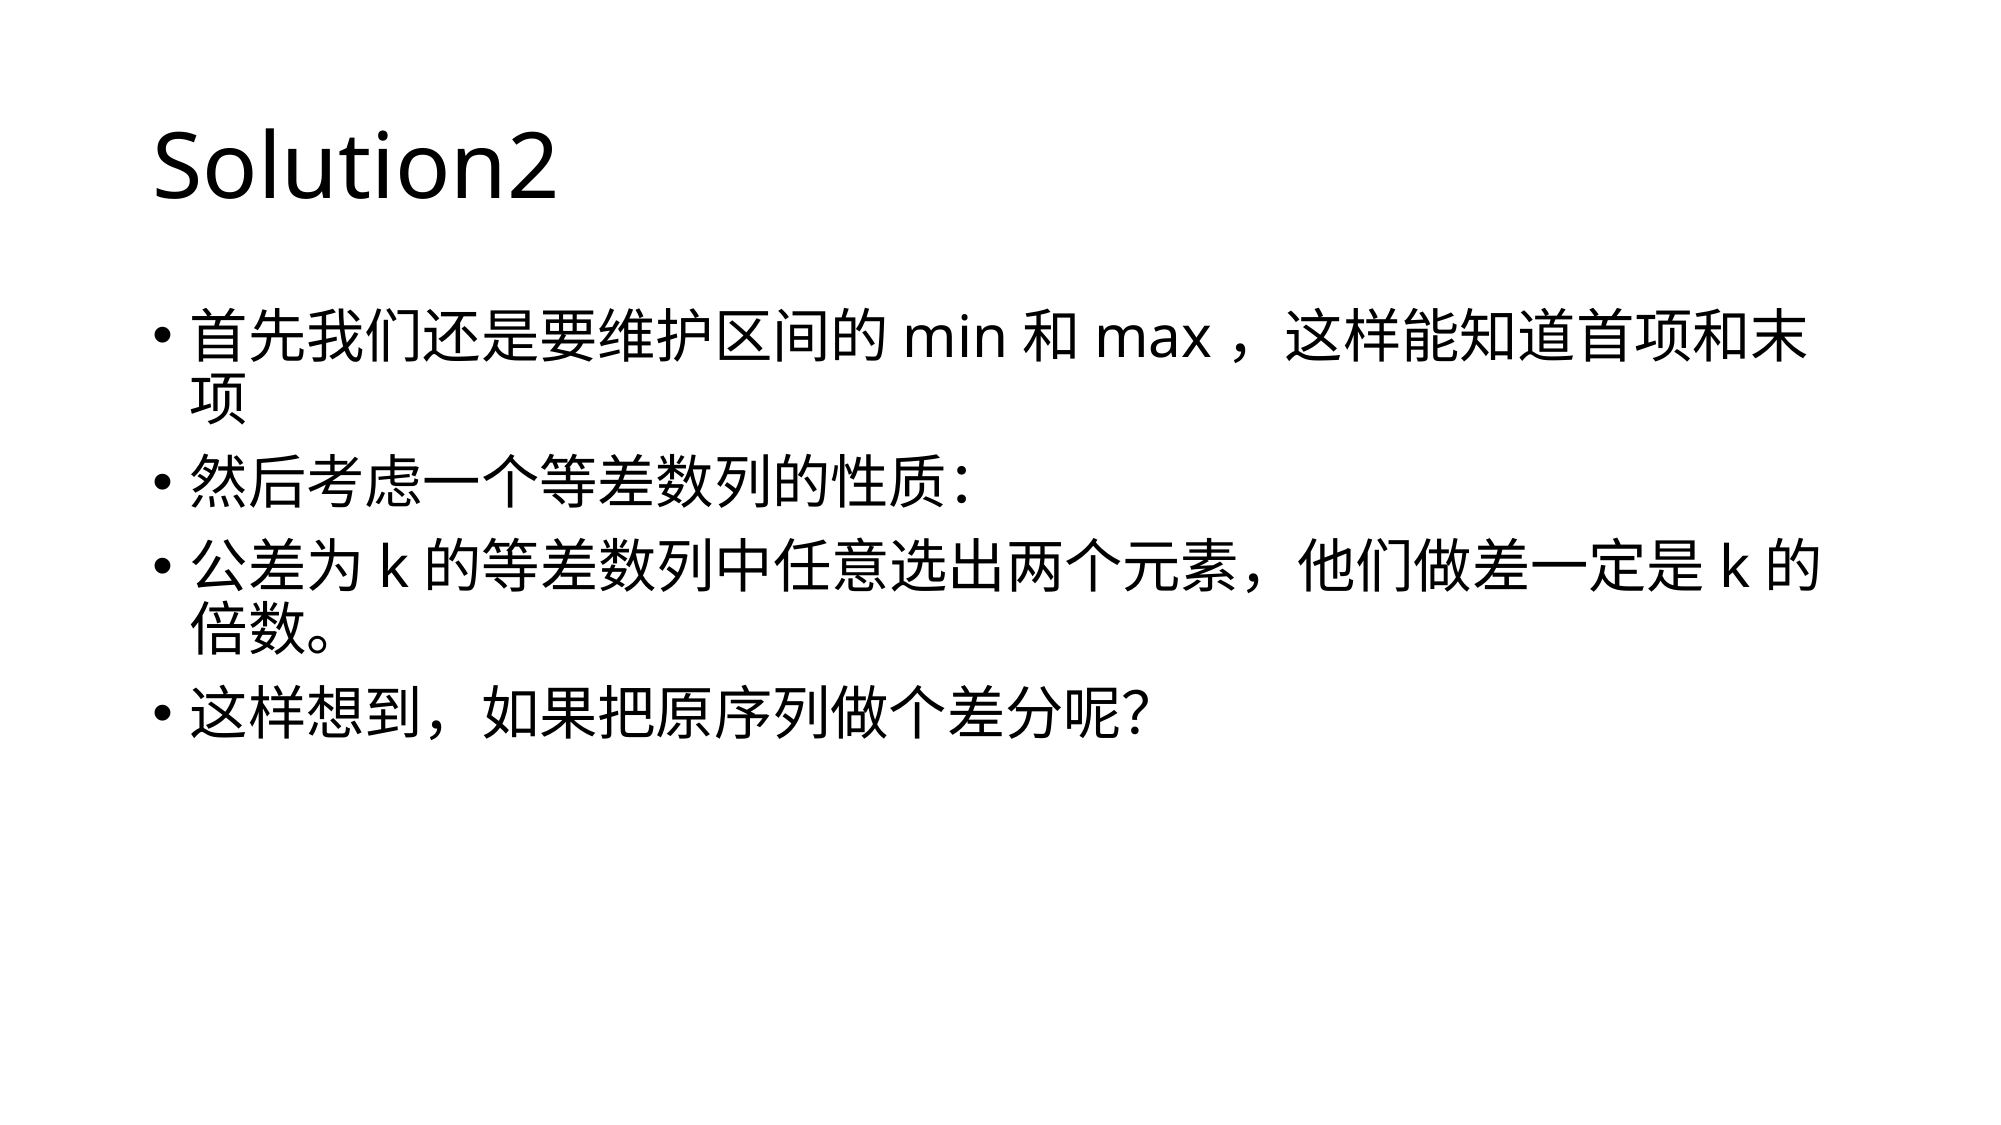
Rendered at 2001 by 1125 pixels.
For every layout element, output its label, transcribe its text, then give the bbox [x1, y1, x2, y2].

title Solution2 [137, 59, 1863, 278]
list 首先我们还是要维护区间的min和max，这样能知道首项和末项 然后考虑一个等差数列的性质： 公差为k的等差数列中任意选出两个元素，他们做差一定是k的倍数。 这样想到，如果把原序列做个差分呢？ [137, 299, 1863, 1014]
